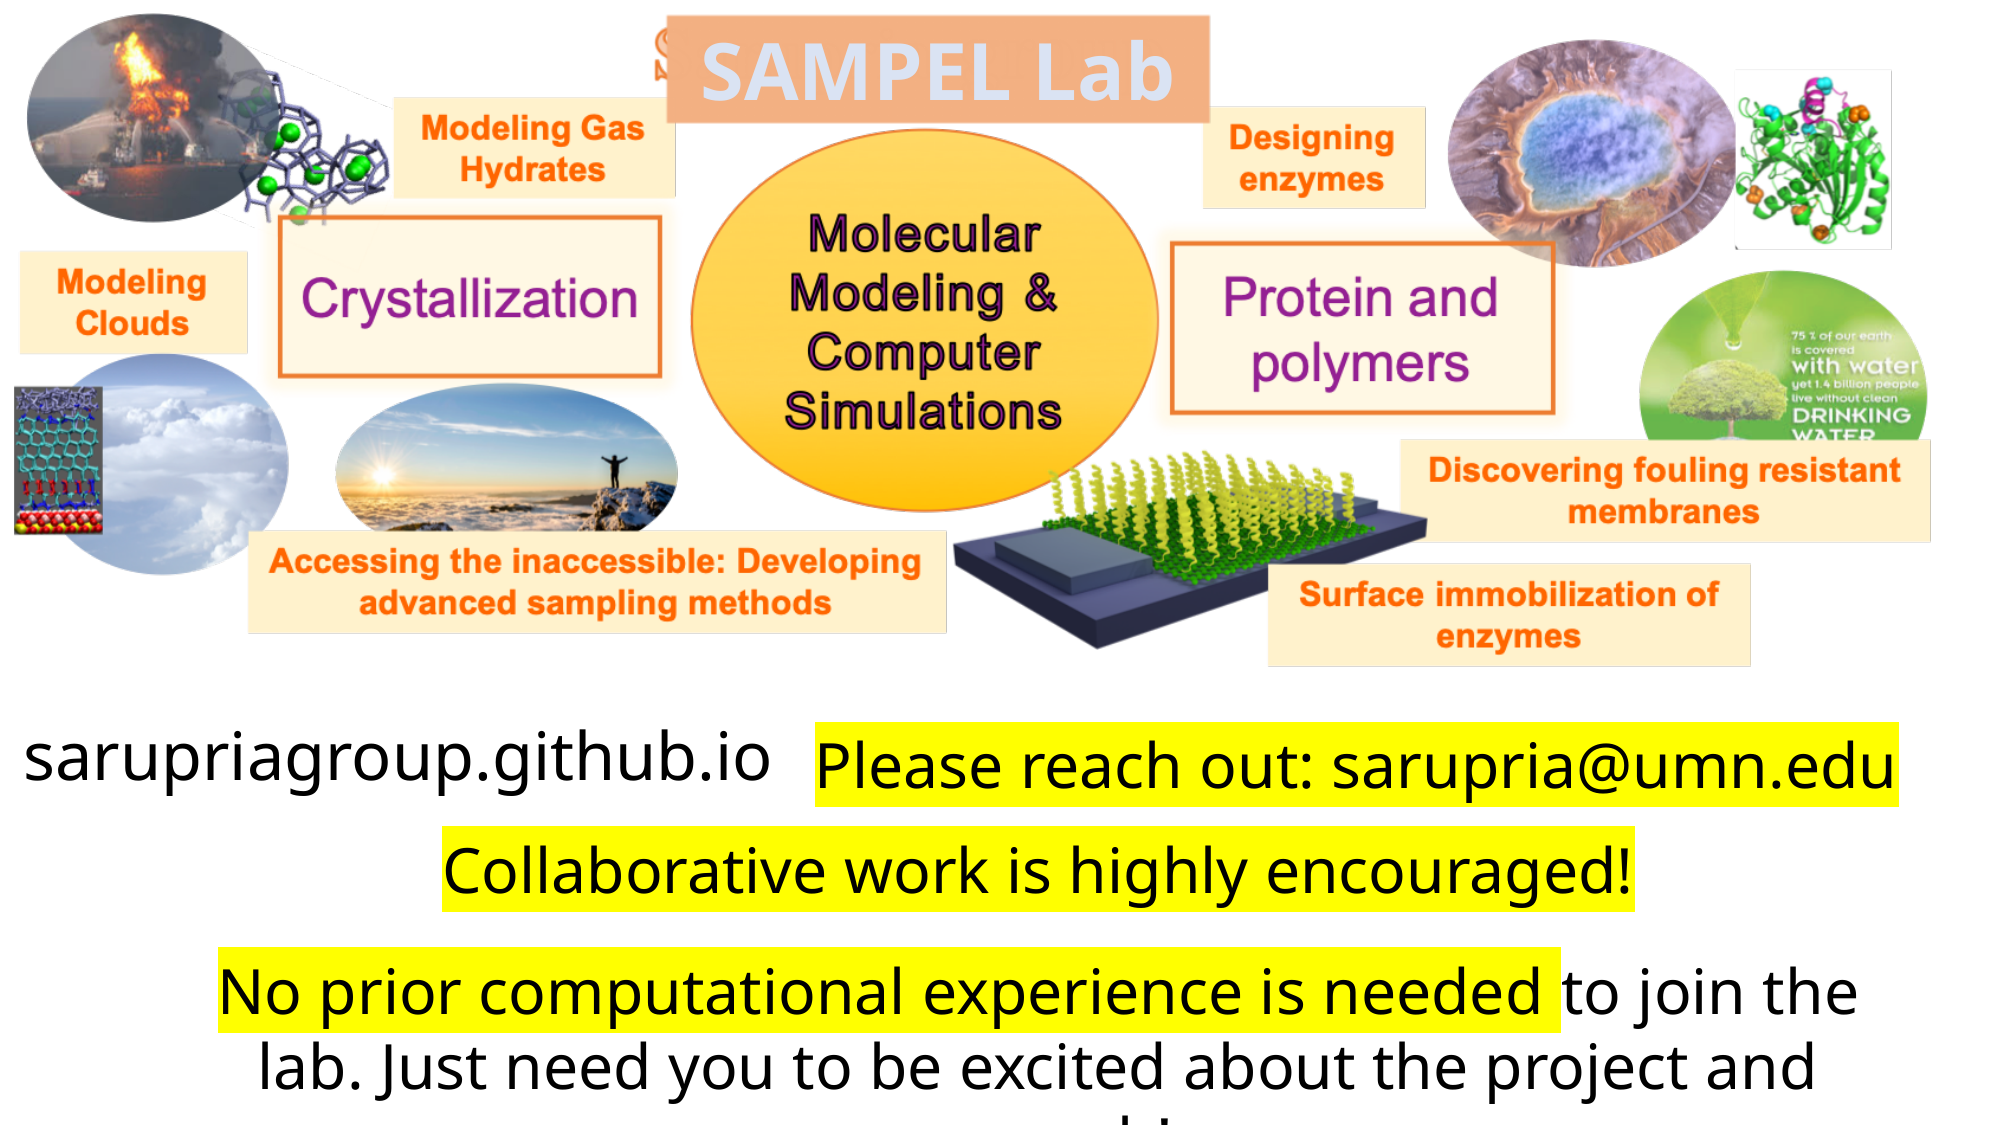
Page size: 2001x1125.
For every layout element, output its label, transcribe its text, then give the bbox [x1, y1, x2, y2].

text_box Please reach out: sarupria@umn.edu [800, 719, 1914, 809]
picture [13, 0, 1932, 676]
text_box No prior computational experience is needed to join the lab. Just need you to be excited about the project and research! [146, 944, 1932, 1125]
text_box sarupriagroup.github.io [8, 706, 790, 801]
text_box Collaborative work is highly encouraged! [146, 823, 1932, 914]
